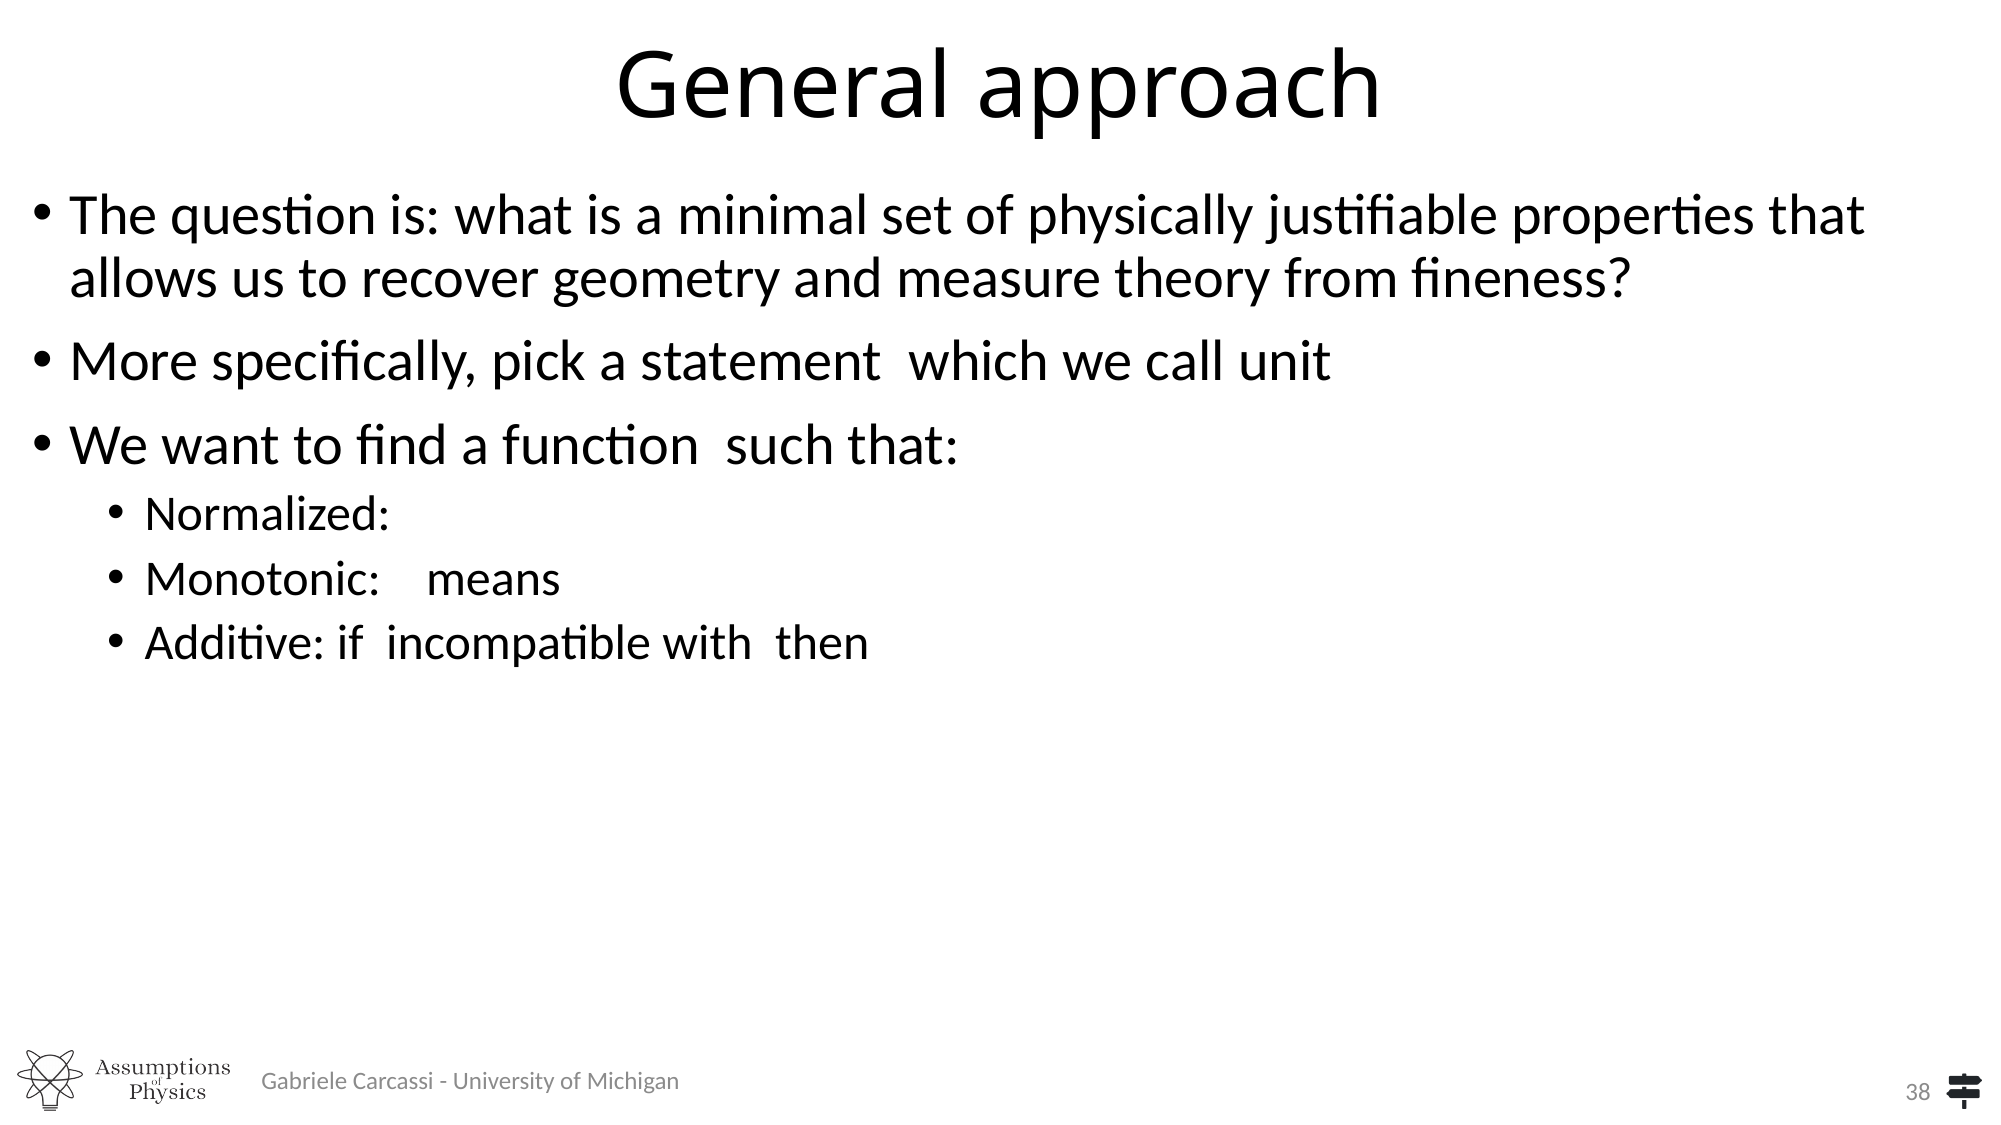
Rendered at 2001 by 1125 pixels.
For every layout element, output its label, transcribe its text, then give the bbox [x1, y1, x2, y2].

picture [1946, 1072, 1983, 1110]
footer Gabriele Carcassi - University of Michigan [246, 1049, 1226, 1110]
slide_number 38 [1854, 1072, 1946, 1110]
picture [95, 1058, 230, 1104]
title General approach [17, 13, 1983, 162]
picture [17, 1050, 83, 1111]
